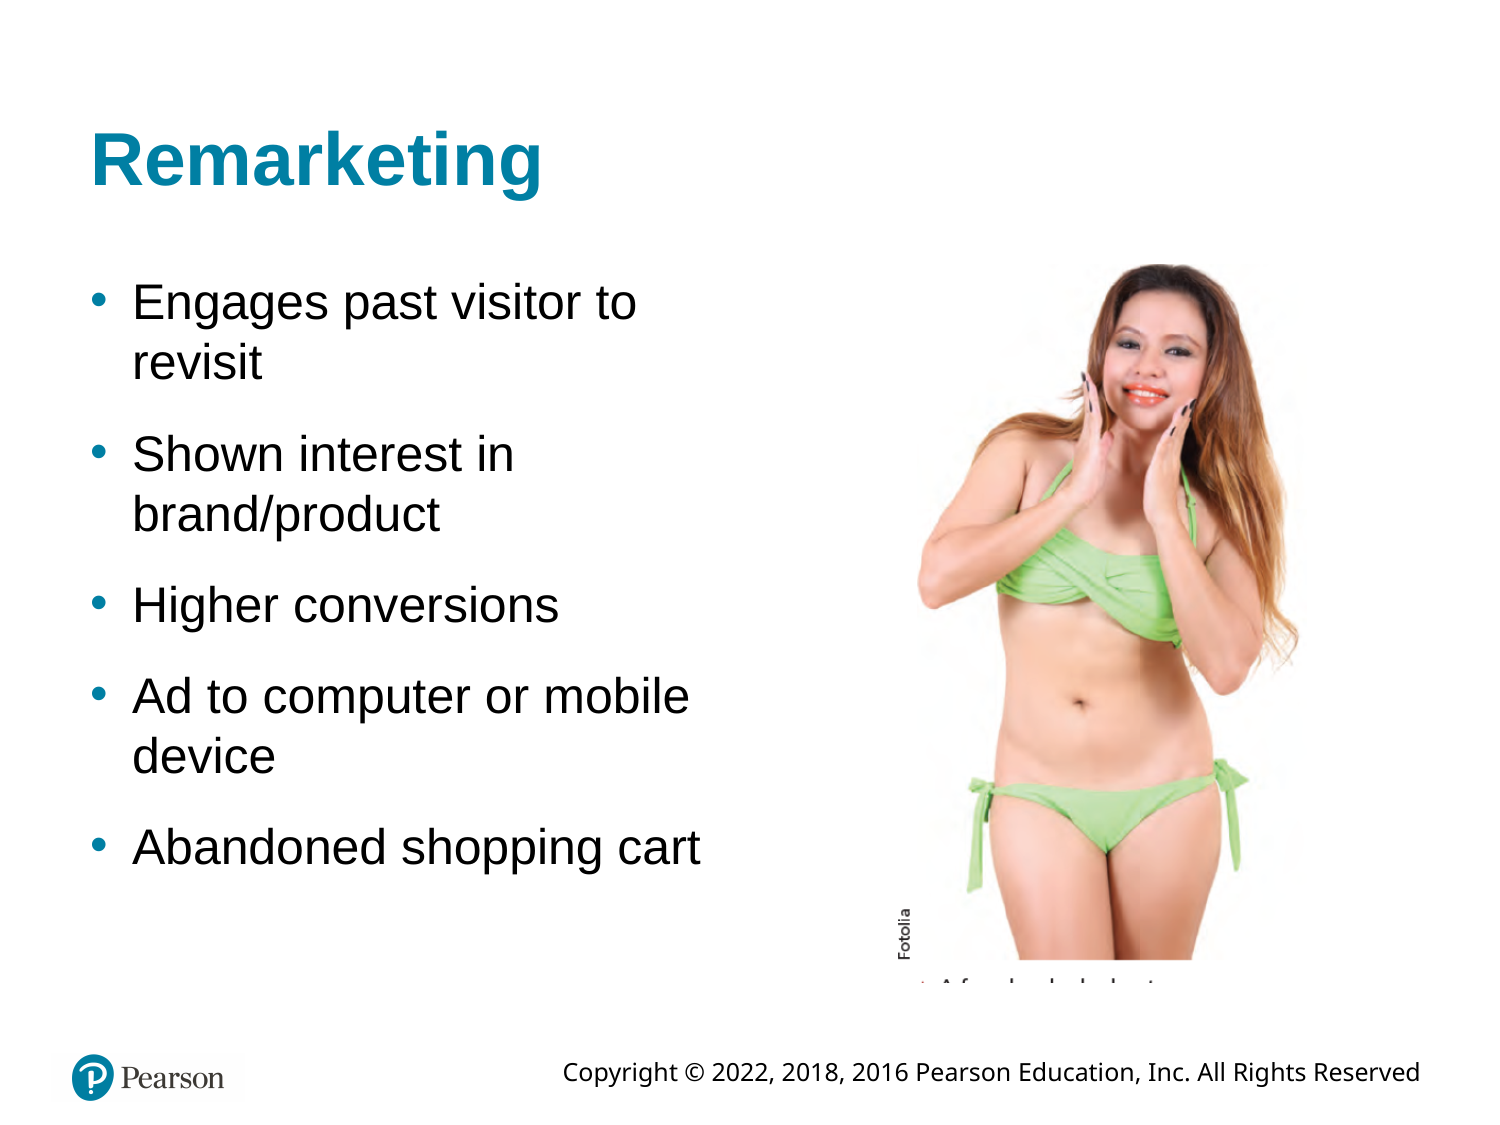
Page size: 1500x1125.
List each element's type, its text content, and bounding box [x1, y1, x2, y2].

picture [51, 1053, 245, 1102]
list Engages past visitor to revisit Shown interest in brand/product Higher conversions Ad to computer or mobile device Abandoned shopping cart [75, 254, 770, 983]
title Remarketing [75, 35, 1425, 216]
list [888, 254, 1307, 984]
